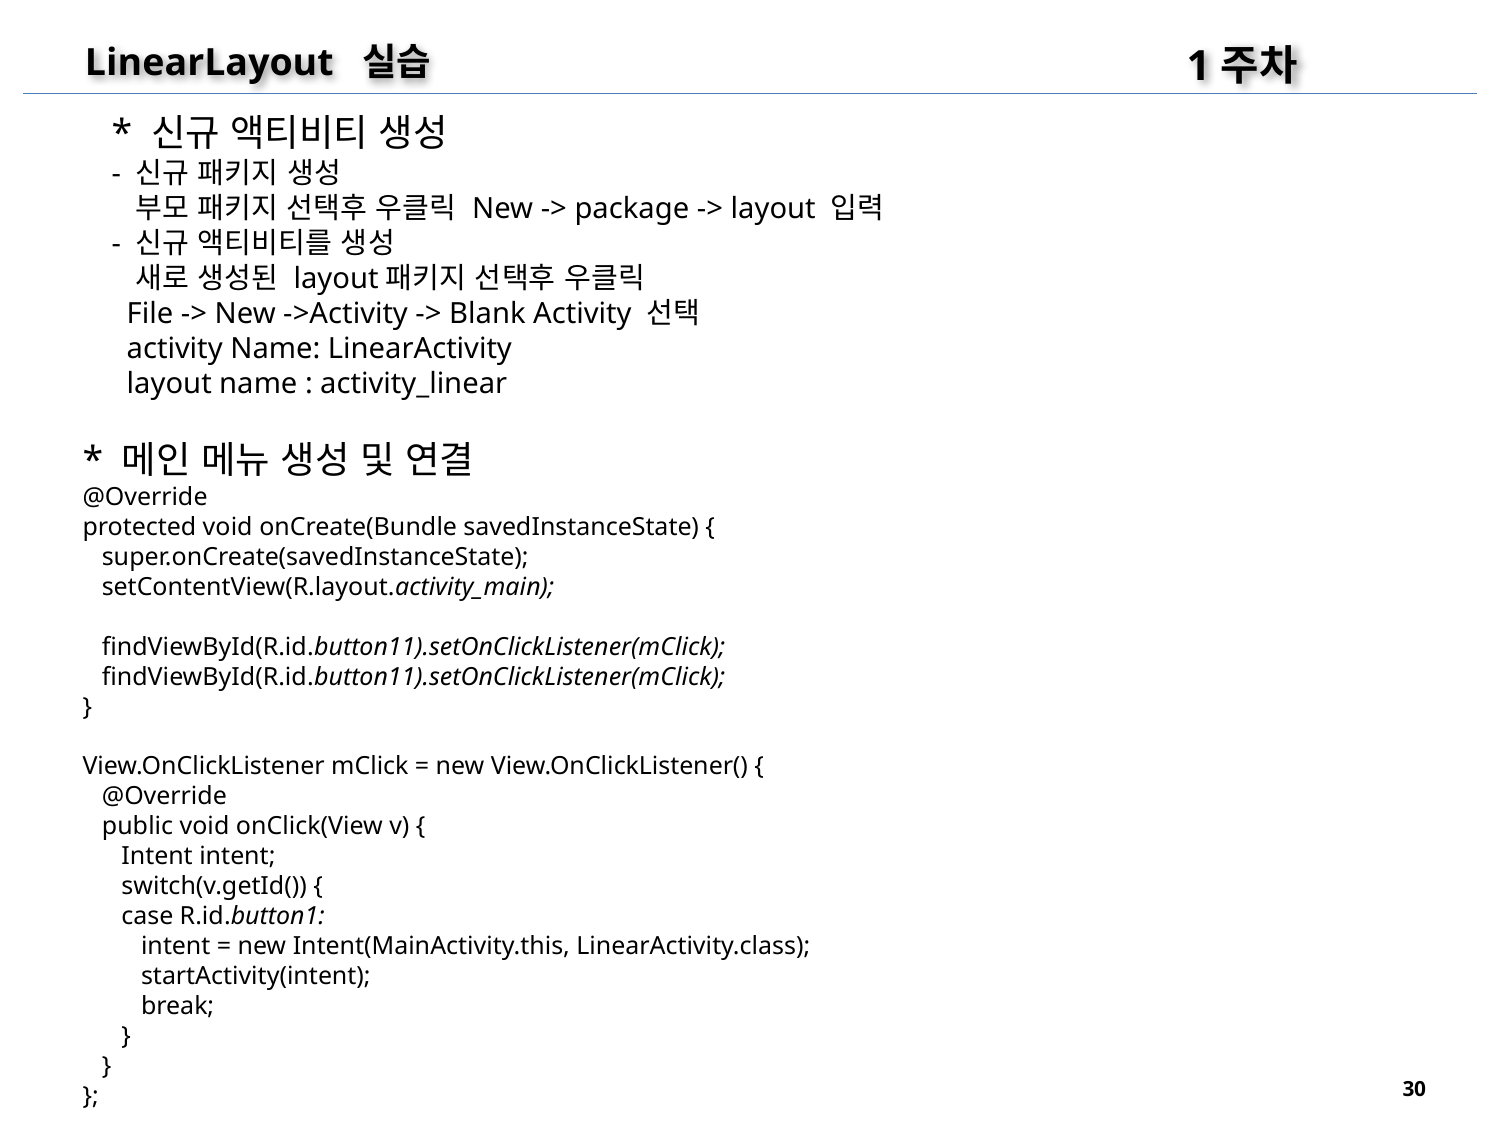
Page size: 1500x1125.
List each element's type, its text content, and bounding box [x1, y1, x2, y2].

text_box 1주차 [1171, 30, 1313, 96]
text_box LinearLayout 실습 [70, 30, 447, 91]
text_box * 신규 액티비티 생성 - 신규 패키지 생성 부모 패키지 선택후 우클릭 New -> package -> layout 입력 - 신규 액티비티를 생성 새로 생성된 layout패키지 선택후 우클릭 File -> New ->Activity -> Blank Activity 선택 activity Name: LinearActivity layout name : activity_linear [96, 101, 900, 407]
text_box * 메인 메뉴 생성 및 연결 @Override protected void onCreate(Bundle savedInstanceState) { super.onCreate(savedInstanceState); setContentView(R.layout.activity_main); findViewById(R.id.button11).setOnClickListener(mClick); findViewById(R.id.button11).setOnClickListener(mClick); } View.OnClickListener mClick = new View.OnClickListener() { @Override public void onClick(View v) { Intent intent; switch(v.getId()) { case R.id.button1: intent = new Intent(MainActivity.this, LinearActivity.class); startActivity(intent); break; } } }; [67, 428, 827, 1117]
